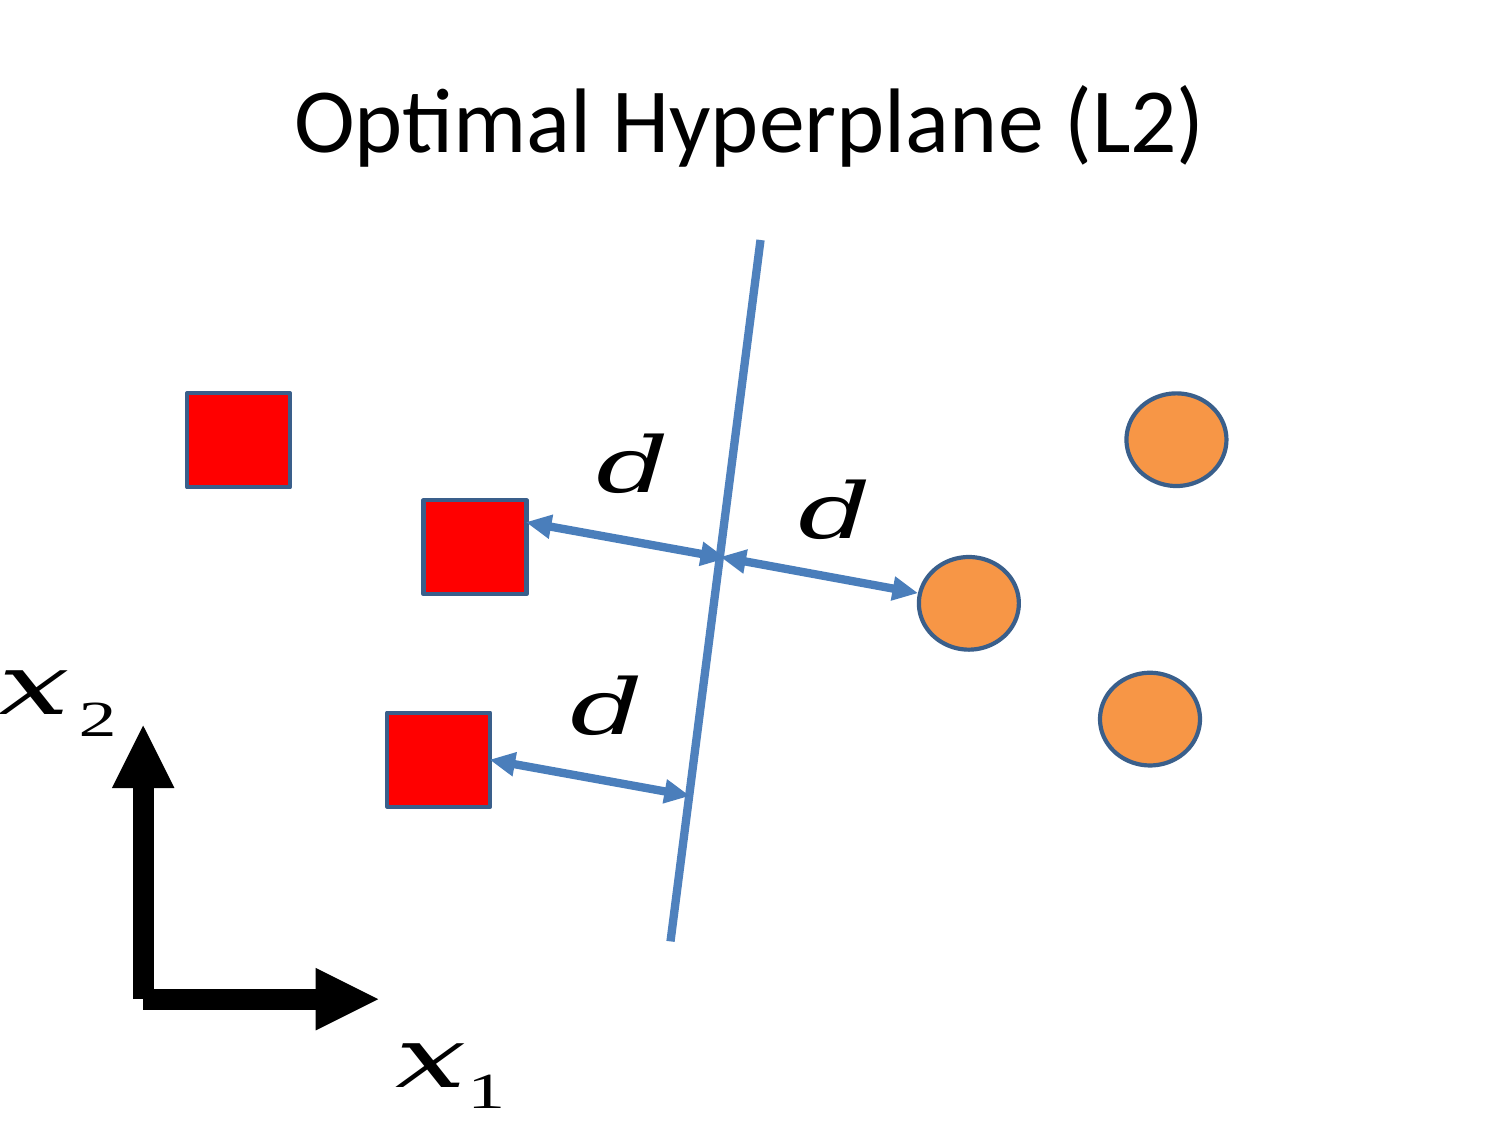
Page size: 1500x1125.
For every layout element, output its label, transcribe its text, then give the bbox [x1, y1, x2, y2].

text_box [1124, 391, 1229, 489]
text_box [421, 498, 529, 596]
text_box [670, 239, 761, 555]
text_box [916, 554, 1021, 652]
text_box [185, 391, 292, 489]
text_box Optimal Hyperplane (L2) [0, 53, 1500, 179]
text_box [489, 759, 690, 796]
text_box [670, 568, 761, 942]
text_box [1097, 670, 1203, 768]
text_box [385, 711, 492, 809]
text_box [720, 556, 918, 594]
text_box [526, 521, 726, 559]
